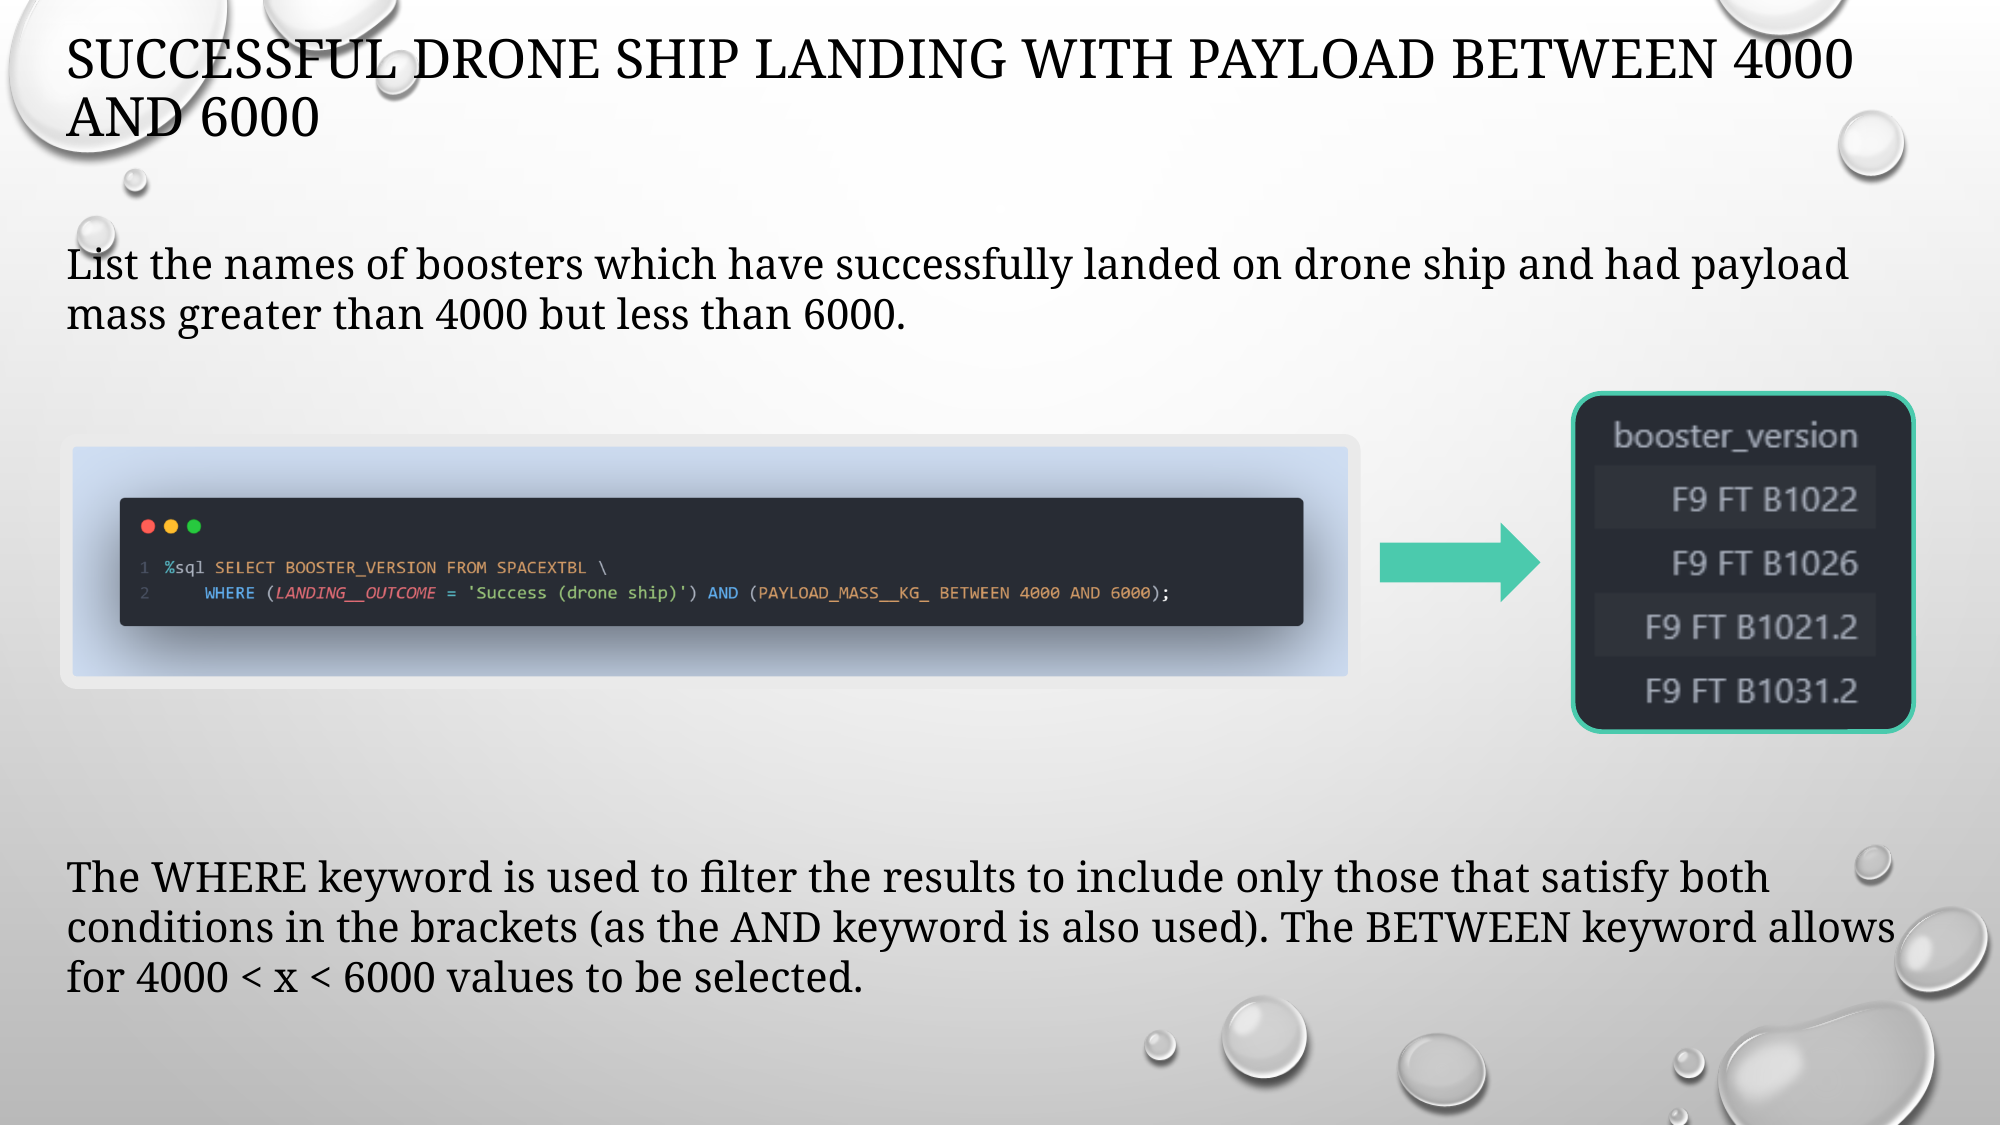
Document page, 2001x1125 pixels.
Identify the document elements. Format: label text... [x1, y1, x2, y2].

text_box [1378, 521, 1542, 604]
picture [0, 0, 2000, 1125]
text_box List the names of boosters which have successfully landed on drone ship and had payload mass greater than 4000 but less than 6000. The WHERE keyword is used to filter the results to include only those that satisfy both conditions in the brackets (as the AND keyword is also used). The BETWEEN keyword allows for 4000 < x < 6000 values to be selected. [66, 237, 1938, 1050]
text_box Successful Drone Ship Landing with Payload between 4000 and 6000 [66, 30, 1863, 149]
